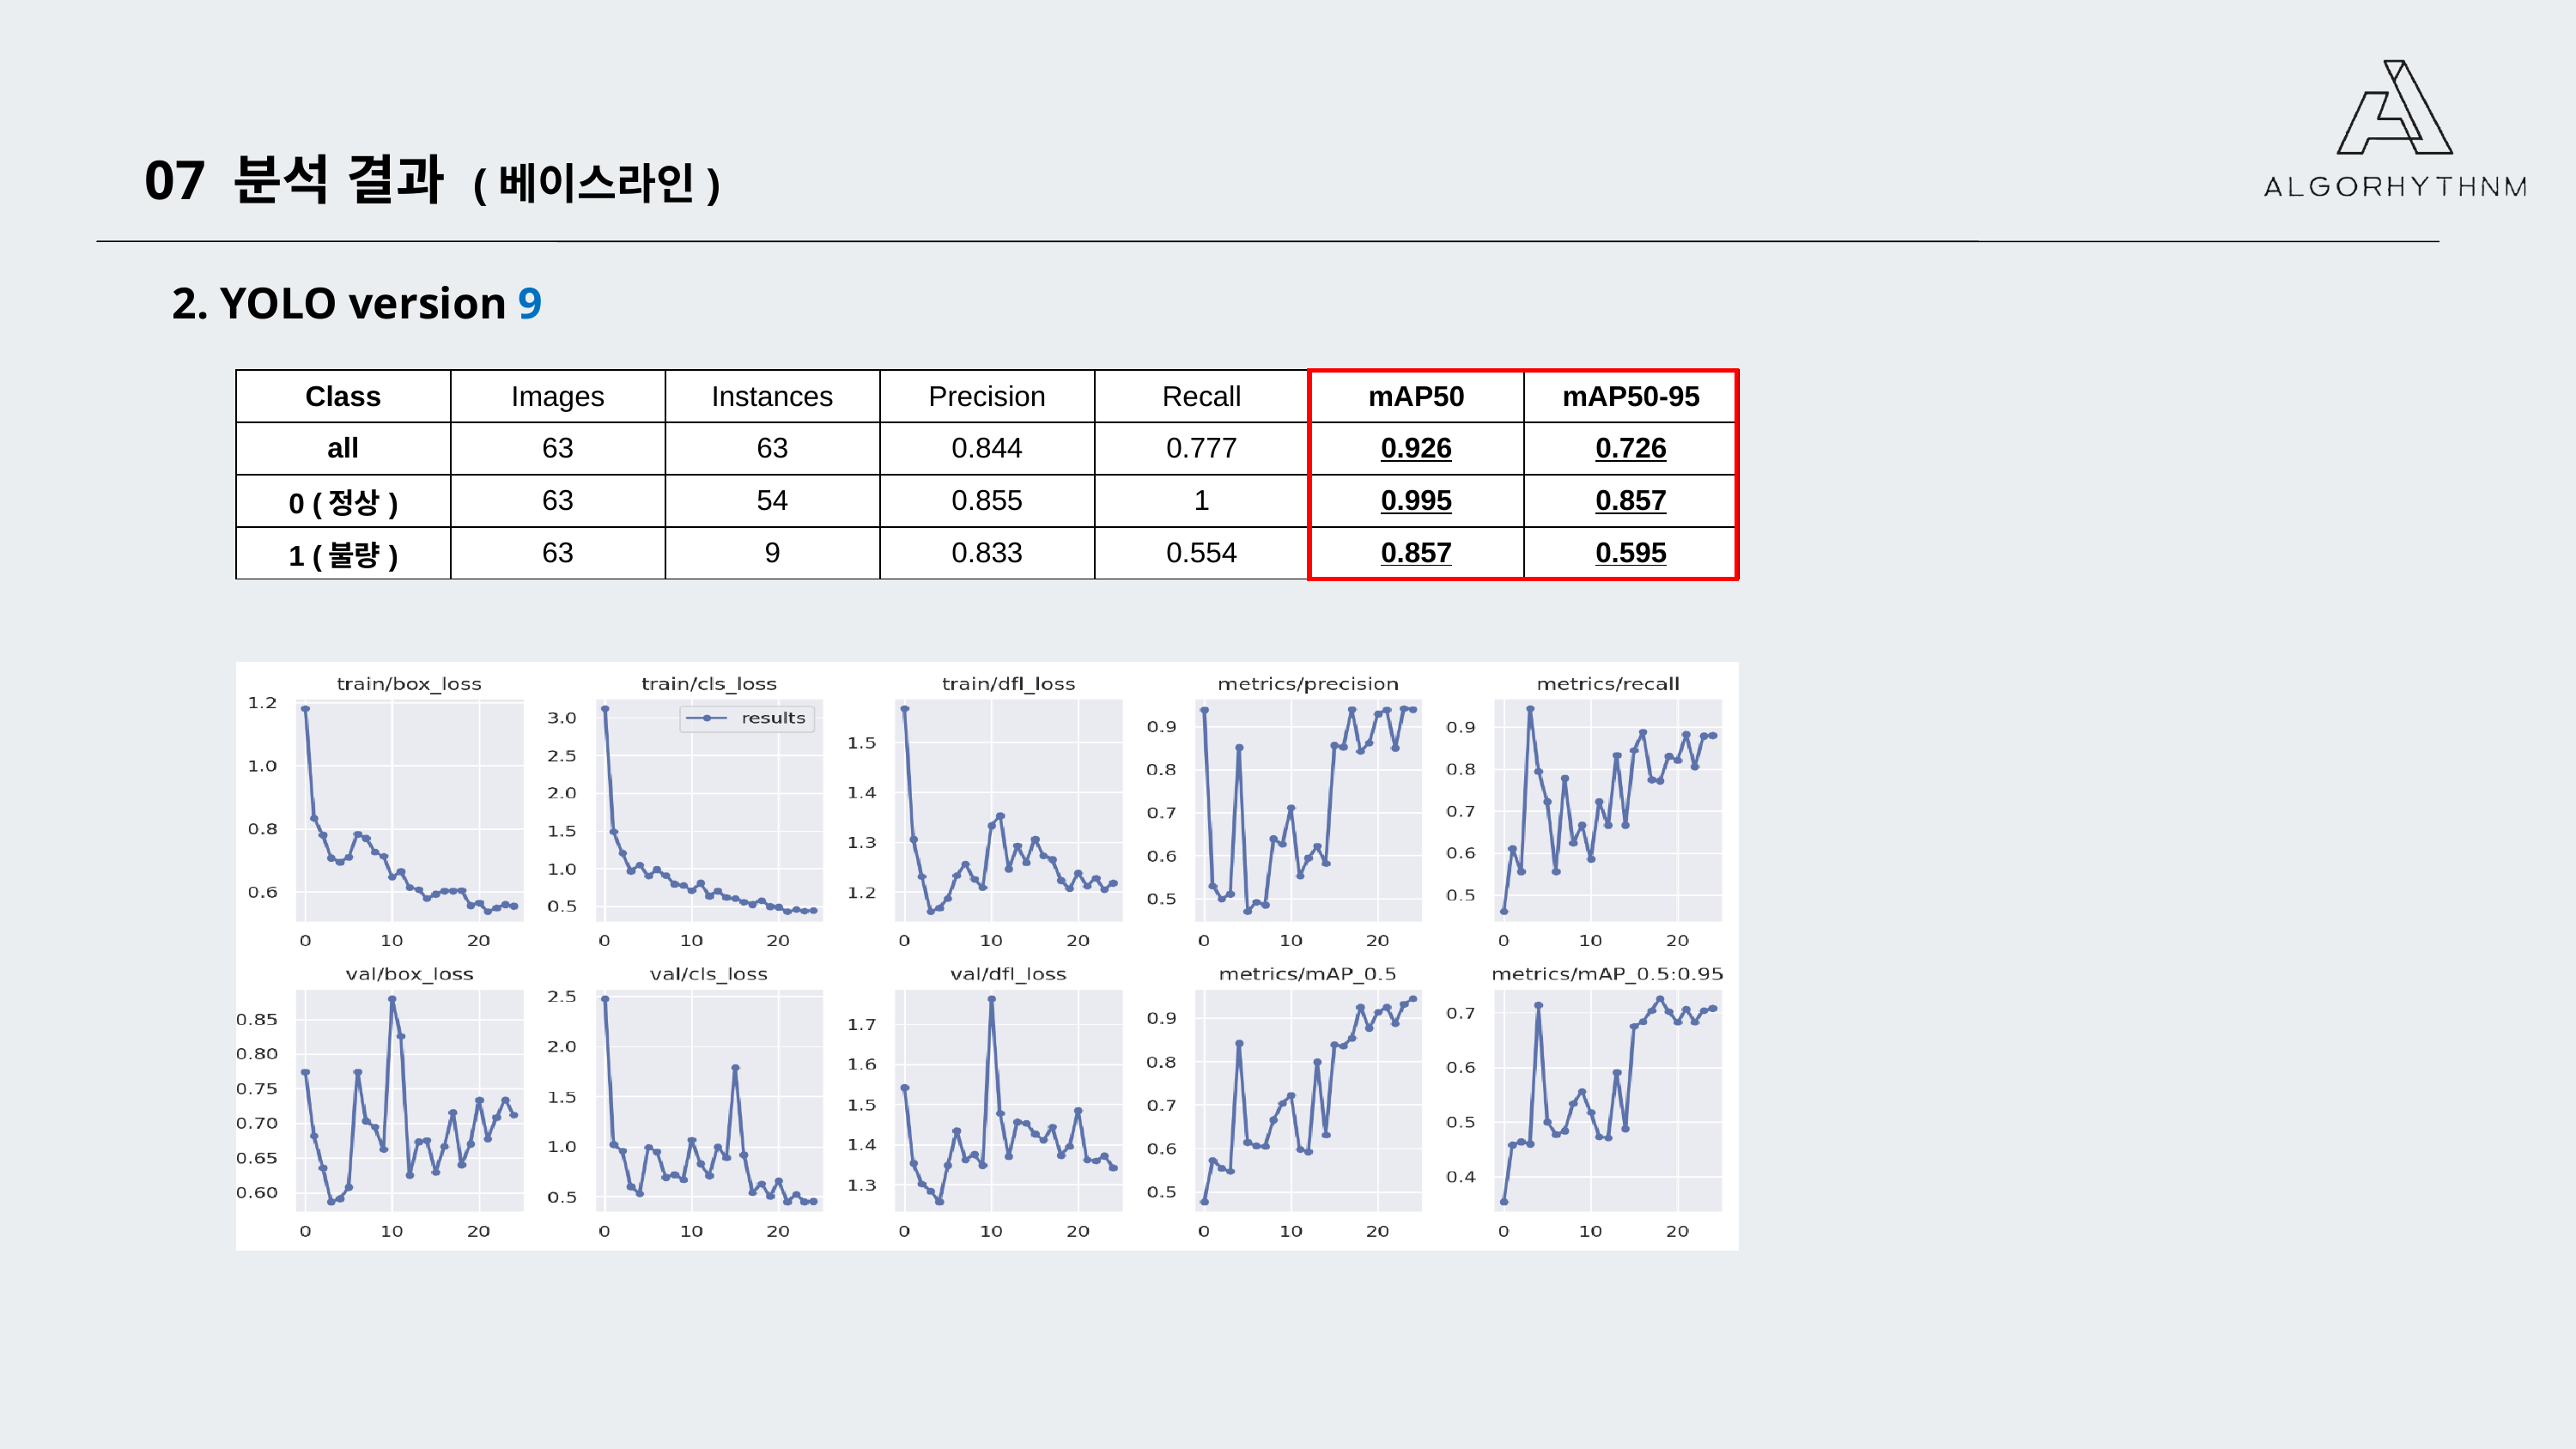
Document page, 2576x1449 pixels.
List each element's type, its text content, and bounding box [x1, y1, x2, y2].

table_cell 0.777 [1096, 423, 1307, 474]
table_cell 0 (정상) [237, 476, 450, 526]
table_cell 54 [666, 476, 879, 526]
table_cell 63 [452, 528, 665, 579]
table_cell 0.855 [881, 476, 1094, 526]
table_cell 63 [666, 423, 879, 474]
table_cell 0.554 [1096, 528, 1307, 579]
table_header Images [452, 371, 665, 421]
table_cell all [237, 423, 450, 474]
table_cell 1 (불량) [237, 528, 450, 579]
text_box 07 분석 결과 (베이스라인) [144, 135, 805, 211]
table_cell 1 [1096, 476, 1307, 526]
table_cell 0.844 [881, 423, 1094, 474]
table_header Precision [881, 371, 1094, 421]
table_cell 63 [452, 476, 665, 526]
picture [2253, 58, 2539, 209]
table_header Recall [1096, 371, 1307, 421]
table_header [1312, 373, 1735, 577]
table_cell 0.833 [881, 528, 1094, 579]
picture [235, 662, 1740, 1251]
table_cell 9 [666, 528, 879, 579]
table_header Instances [666, 371, 879, 421]
table_cell 63 [452, 423, 665, 474]
text_box 2. YOLO version 9 [144, 282, 1712, 328]
table_header Class [237, 371, 450, 421]
